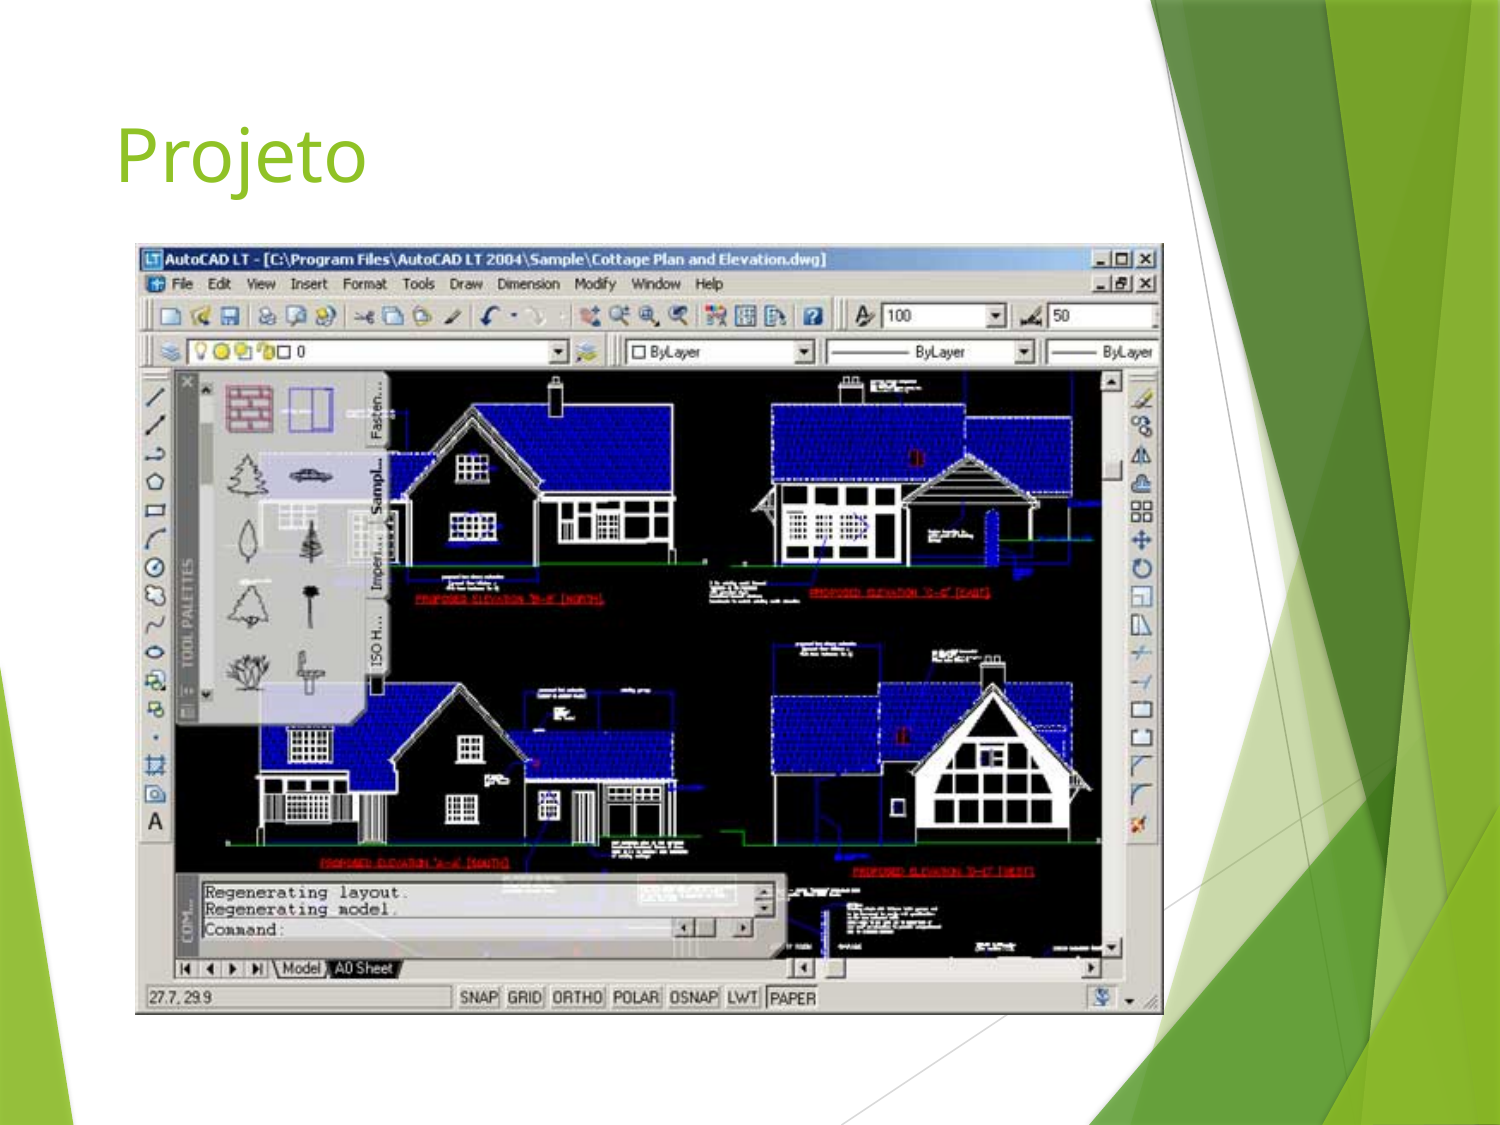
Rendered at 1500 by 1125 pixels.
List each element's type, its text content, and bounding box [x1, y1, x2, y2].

picture [135, 242, 1164, 1015]
title Projeto [99, 99, 1142, 317]
